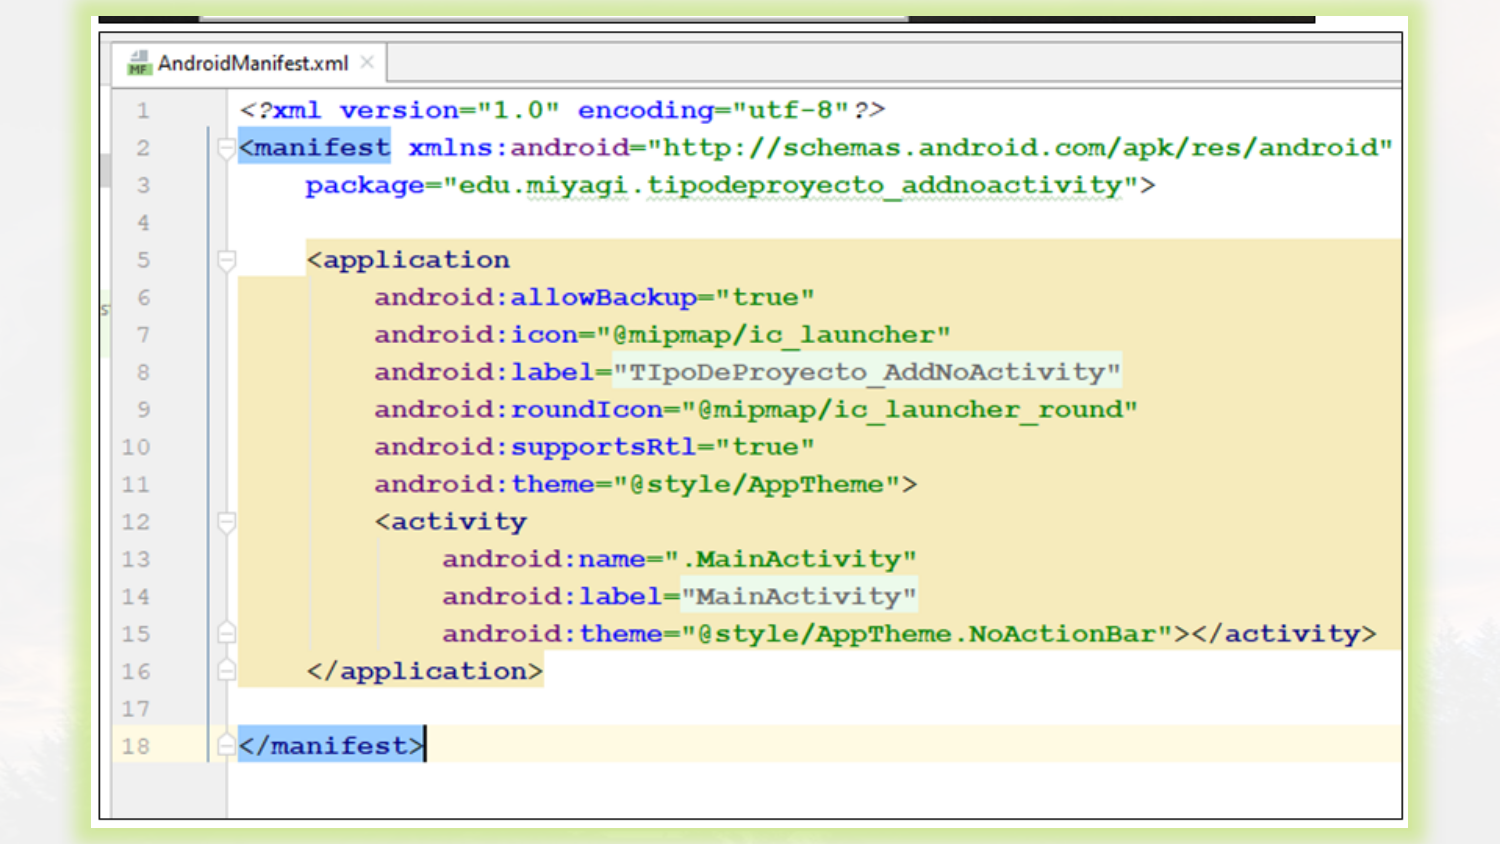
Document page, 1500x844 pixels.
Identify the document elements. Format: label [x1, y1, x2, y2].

picture [91, 16, 1408, 828]
